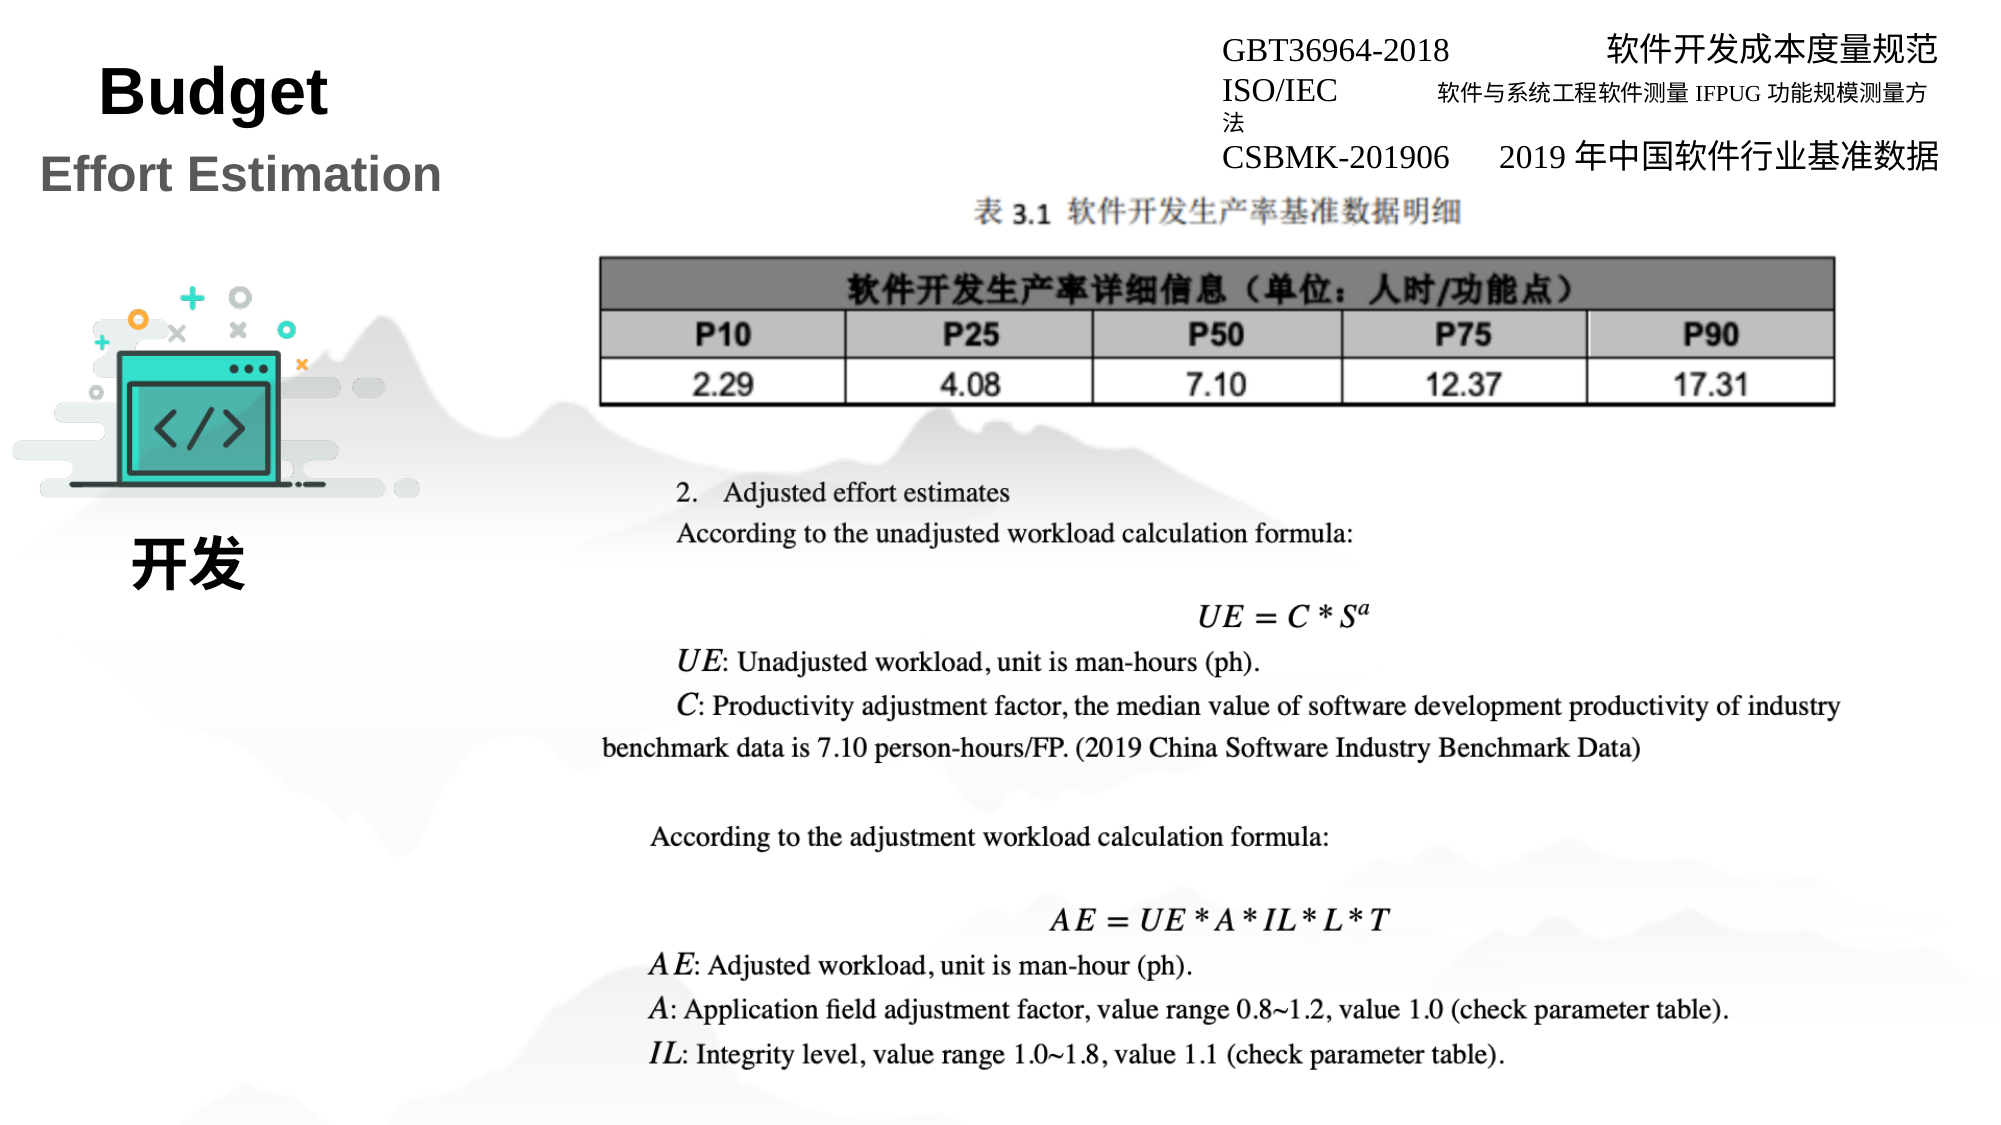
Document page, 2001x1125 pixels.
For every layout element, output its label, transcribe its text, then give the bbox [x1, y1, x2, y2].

text_box Effort Estimation [0, 134, 502, 209]
picture [0, 182, 2000, 1125]
text_box GBT36964-2018 软件开发成本度量规范 ISO/IEC 软件与系统工程软件测量IFPUG功能规模测量方法 CSBMK-201906 2019年中国软件行业基准数据 [1207, 20, 1958, 183]
text_box Budget [0, 41, 545, 136]
